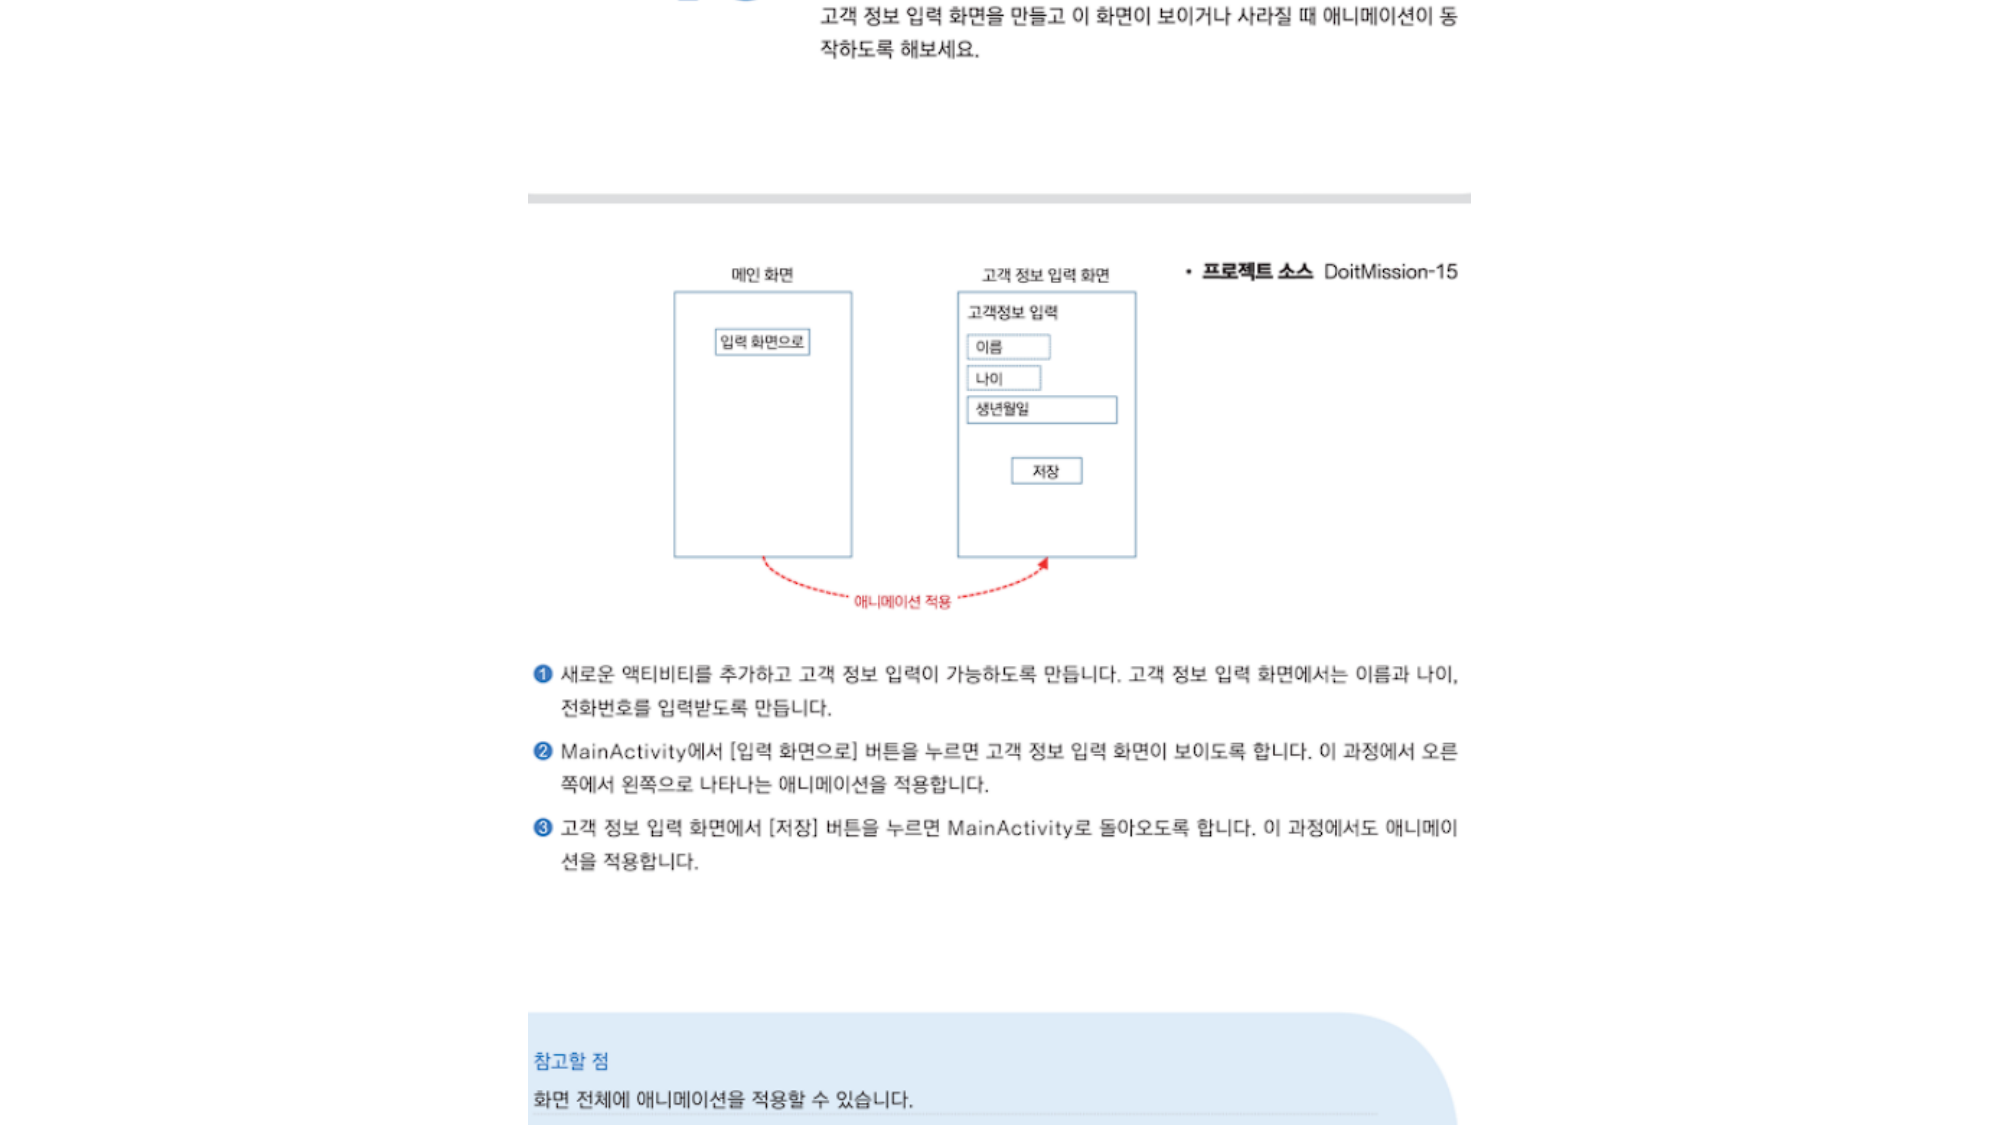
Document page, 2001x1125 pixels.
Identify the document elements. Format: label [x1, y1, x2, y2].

picture [528, 0, 1471, 1125]
